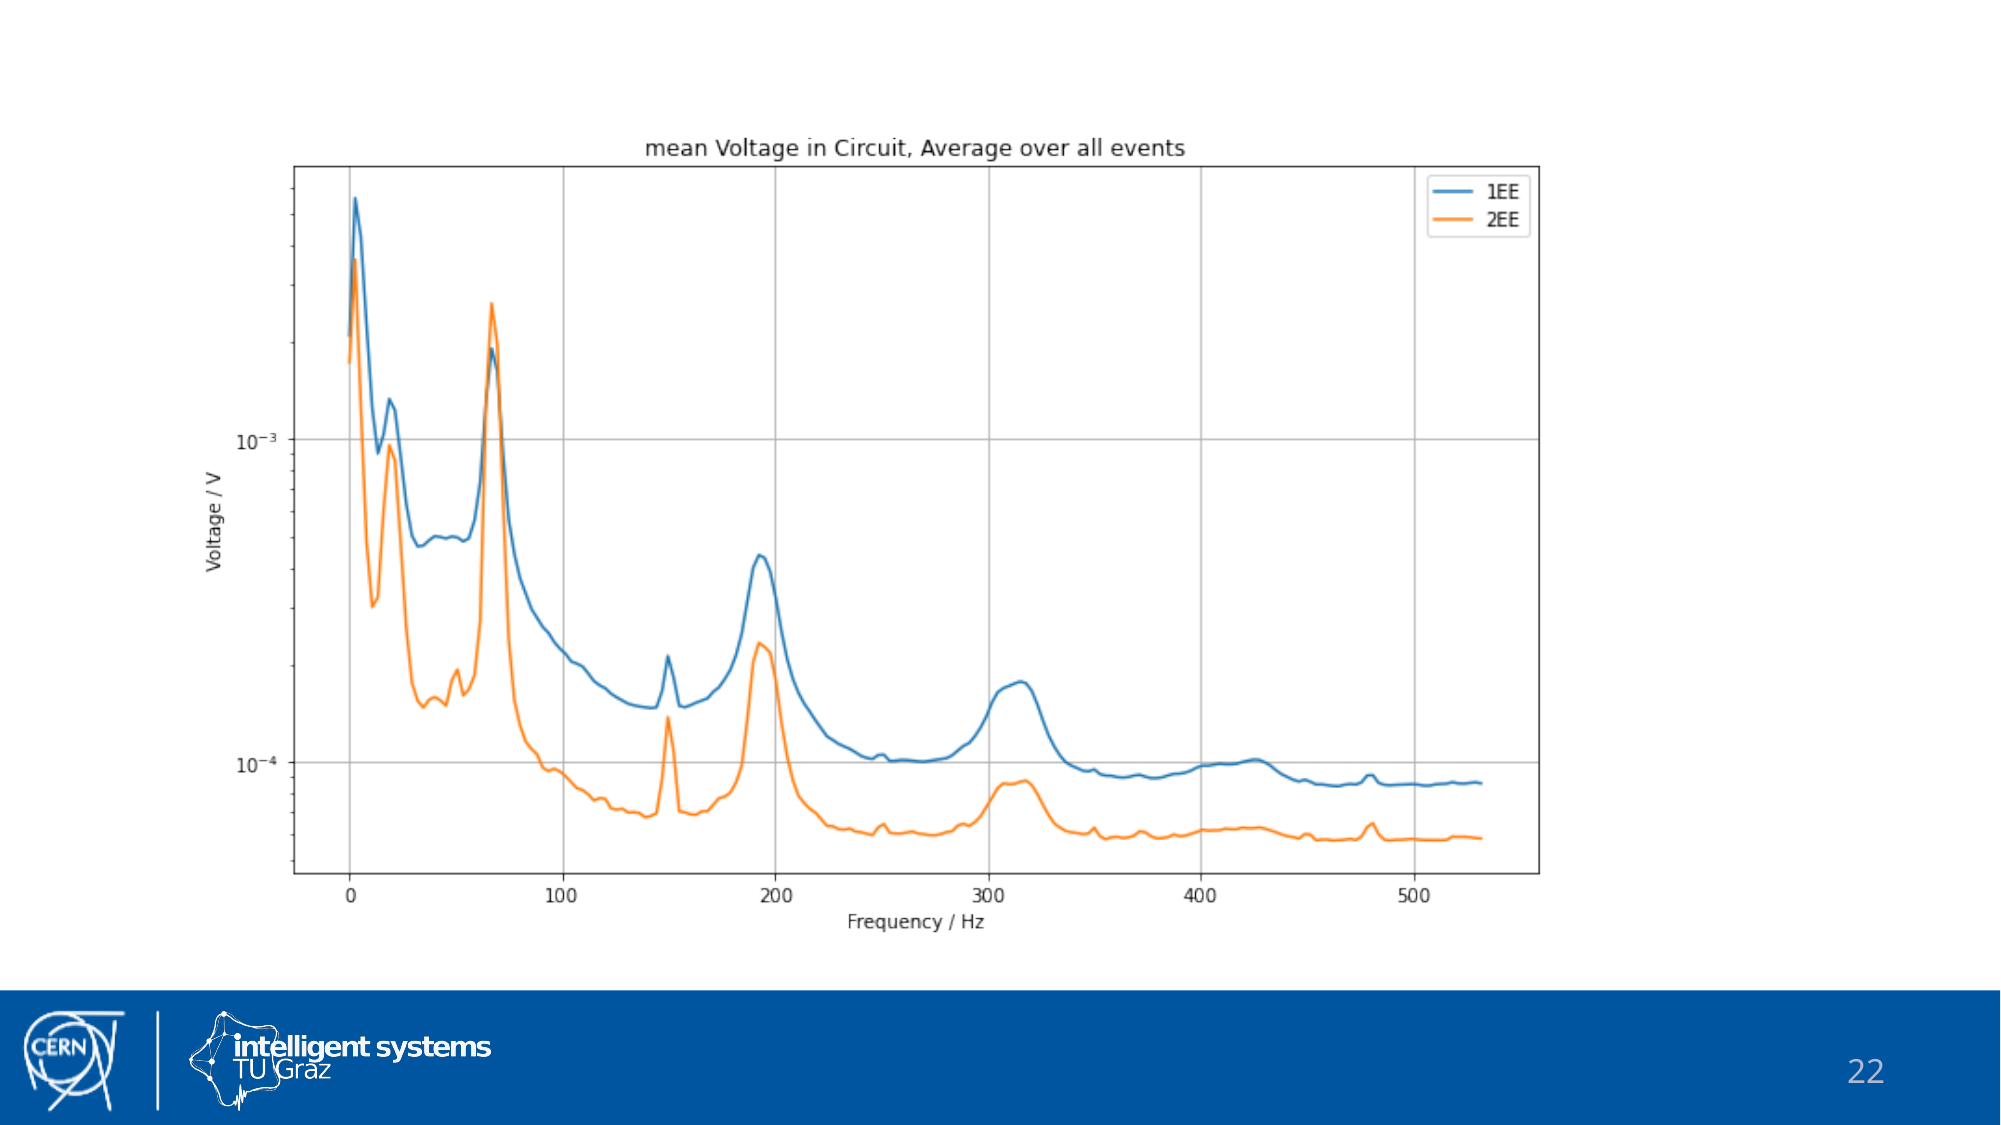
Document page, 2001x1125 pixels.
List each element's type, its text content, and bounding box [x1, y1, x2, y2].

slide_number 22 [1790, 1042, 1900, 1103]
picture [195, 124, 1550, 945]
picture [189, 1011, 493, 1111]
